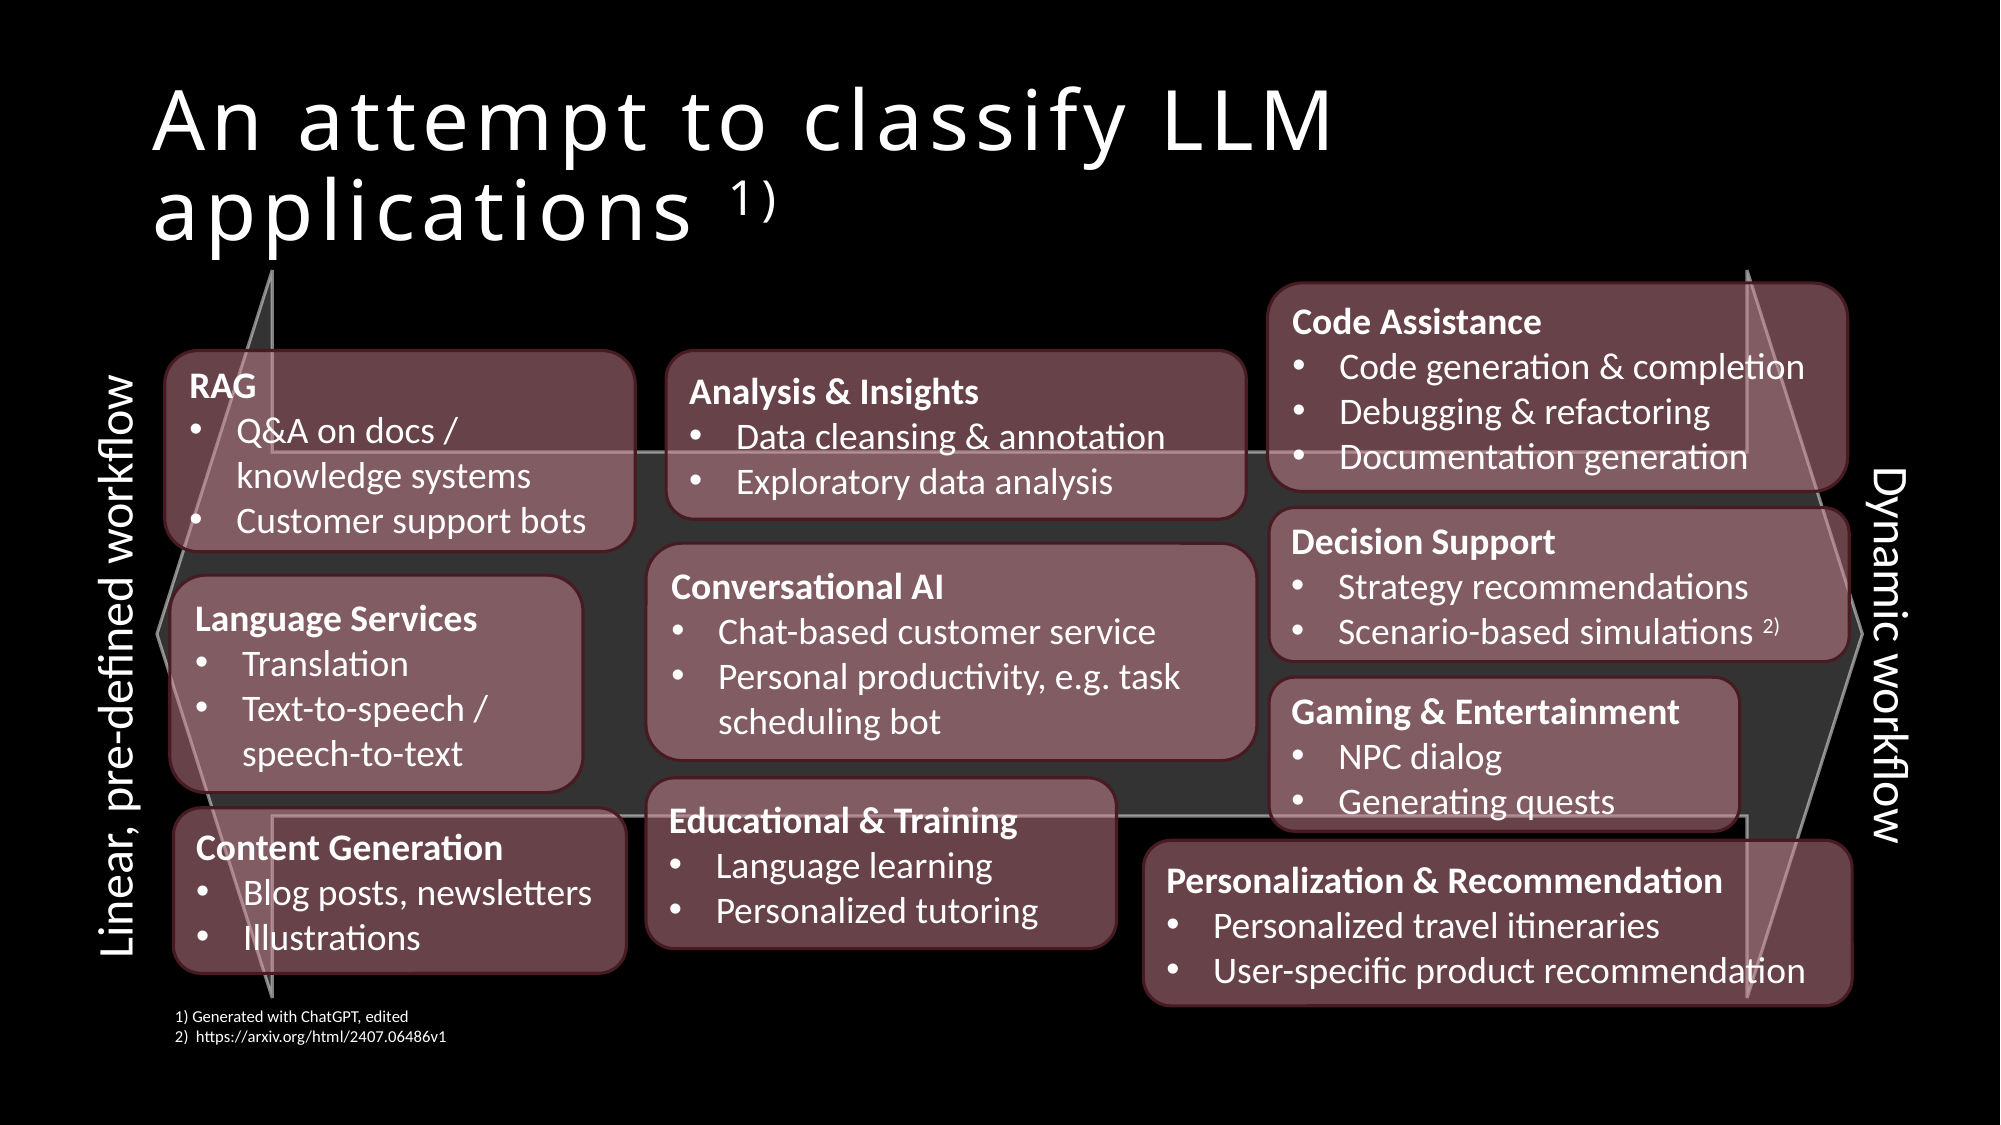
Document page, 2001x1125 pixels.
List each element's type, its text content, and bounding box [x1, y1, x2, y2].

text_box [263, 975, 274, 998]
text_box Code Assistance Code generation & completion Debugging & refactoring Documentation generation [1265, 281, 1850, 494]
title An attempt to classify LLM applications 1) [137, 59, 1863, 278]
text_box Conversational AI Chat-based customer service Personal productivity, e.g. task scheduling bot [644, 541, 1259, 763]
text_box Personalization & Recommendation Personalized travel itineraries User-specific product recommendation [1141, 838, 1854, 1008]
text_box Decision Support Strategy recommendations Scenario-based simulations 2) [1267, 505, 1851, 664]
text_box Educational & Training Language learning Personalized tutoring [644, 776, 1119, 951]
text_box [155, 450, 1856, 838]
text_box Dynamic workflow [1856, 451, 1932, 882]
text_box [245, 278, 274, 348]
text_box RAG Q&A on docs / knowledge systems Customer support bots [163, 348, 637, 554]
text_box Gaming & Entertainment NPC dialog Generating quests [1267, 675, 1742, 833]
text_box Analysis & Insights Data cleansing & annotation Exploratory data analysis [664, 348, 1248, 521]
text_box Linear, pre-defined workflow [75, 295, 150, 974]
text_box 1) Generated with ChatGPT, edited 2) https://arxiv.org/html/2407.06486v1 [160, 998, 1161, 1053]
text_box Content Generation Blog posts, newsletters Illustrations [171, 806, 628, 975]
text_box Language Services Translation Text-to-speech / speech-to-text [168, 573, 585, 795]
